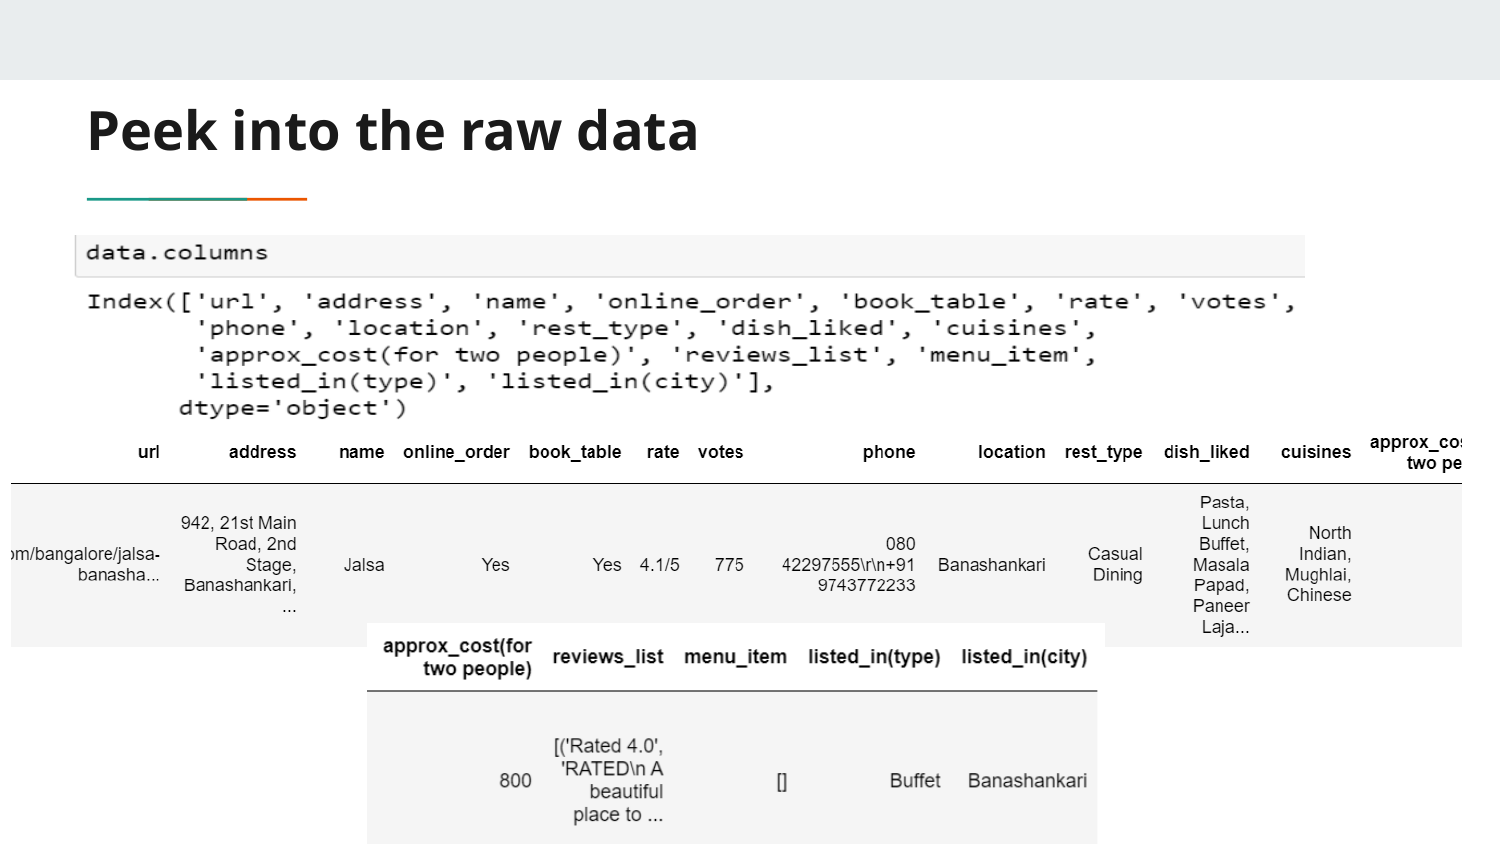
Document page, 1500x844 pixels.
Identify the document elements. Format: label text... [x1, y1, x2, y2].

picture [10, 234, 1462, 844]
title Peek into the raw data [71, 81, 1333, 169]
